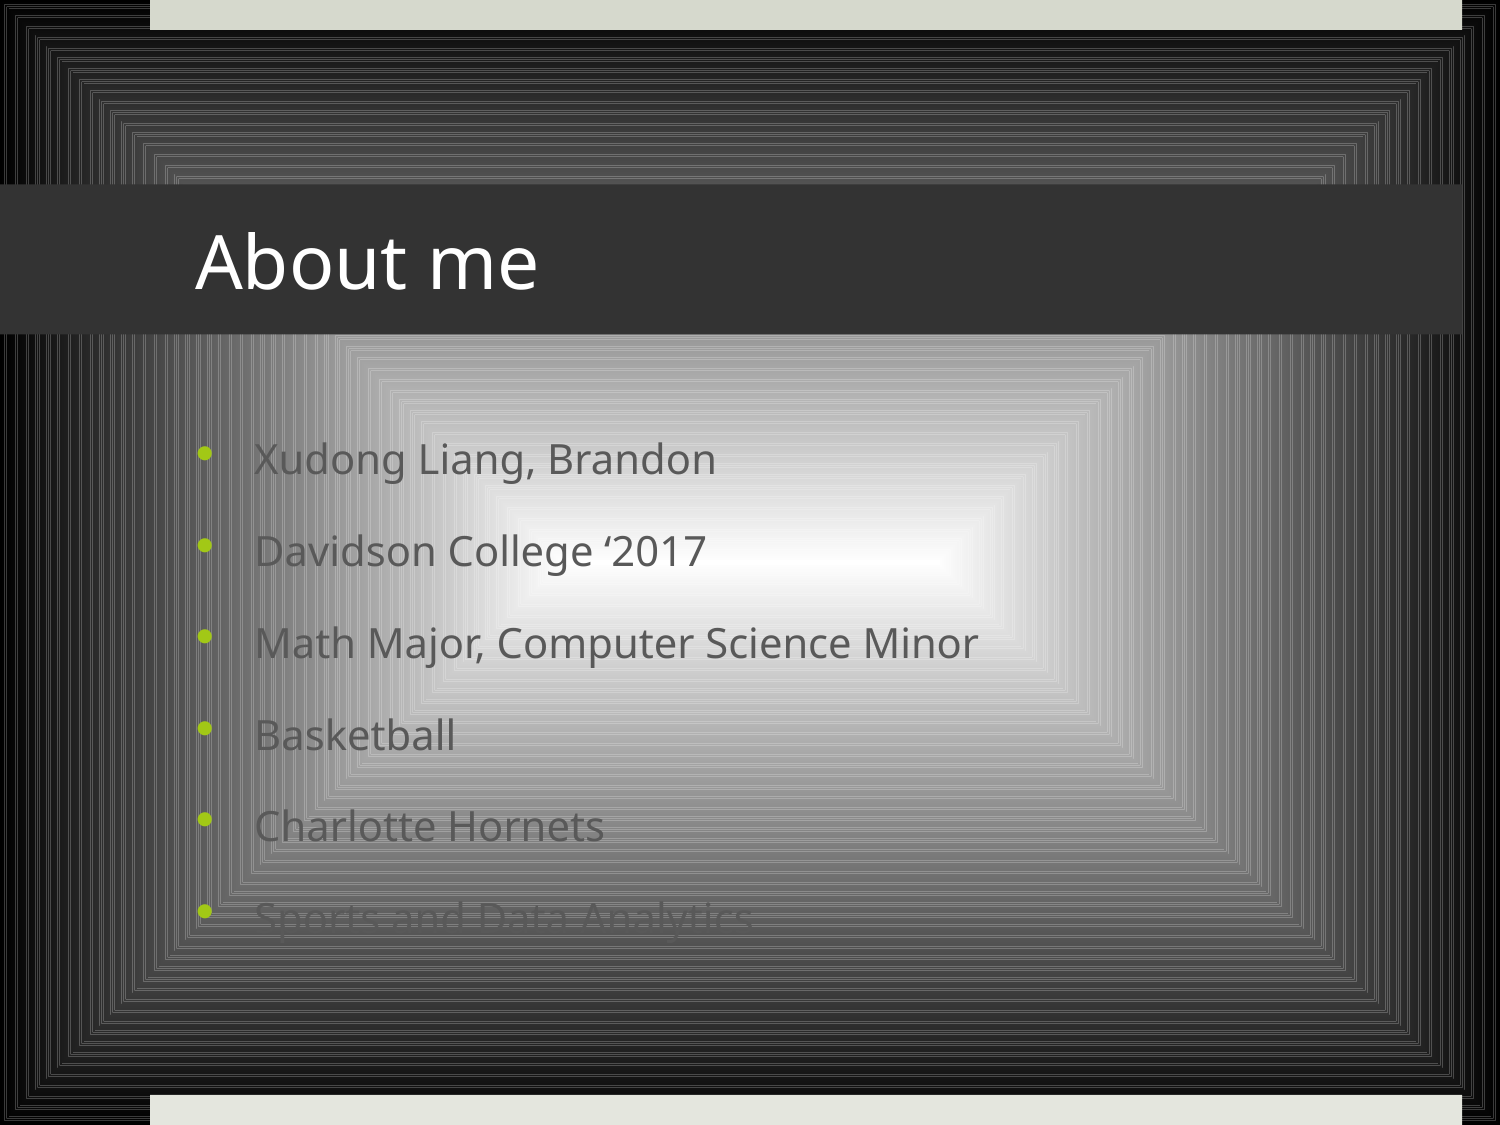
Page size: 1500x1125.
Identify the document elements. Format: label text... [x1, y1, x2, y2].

list Xudong Liang, Brandon Davidson College ‘2017 Math Major, Computer Science Minor Basketball Charlotte Hornets Sports and Data Analytics [182, 425, 1432, 1028]
title About me [0, 184, 1463, 335]
